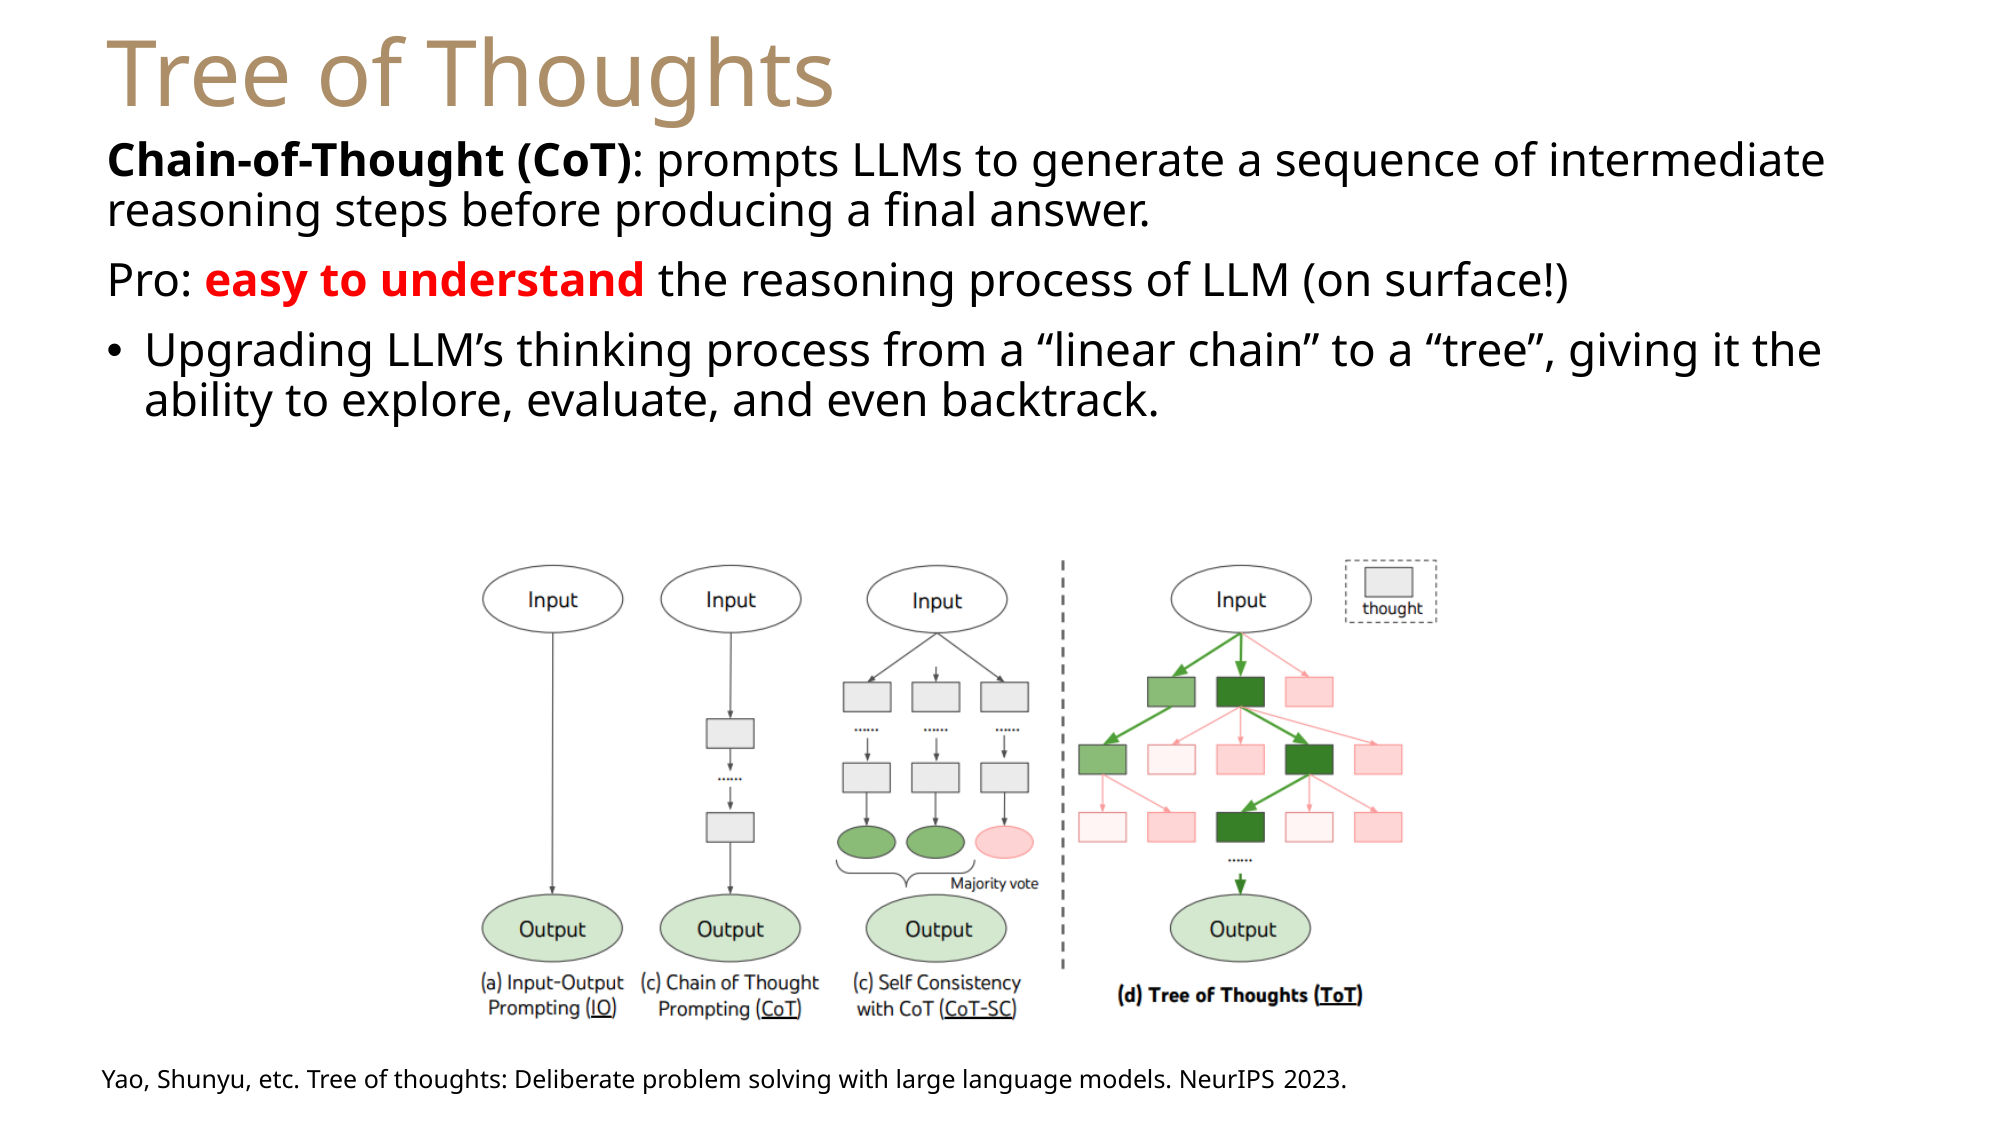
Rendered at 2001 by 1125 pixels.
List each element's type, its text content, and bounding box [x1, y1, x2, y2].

text_box Tree of Thoughts [91, 4, 1900, 149]
list Chain-of-Thought (CoT): prompts LLMs to generate a sequence of intermediate reasoning steps before producing a final answer. Pro: easy to understand the reasoning process of LLM (on surface!) Upgrading LLM’s thinking process from a “linear chain” to a “tree”, giving it the ability to explore, evaluate, and even backtrack. [91, 149, 1850, 471]
picture [470, 549, 1449, 1027]
text_box Yao, Shunyu, etc. Tree of thoughts: Deliberate problem solving with large language models. NeurIPS 2023. [86, 1056, 1951, 1102]
